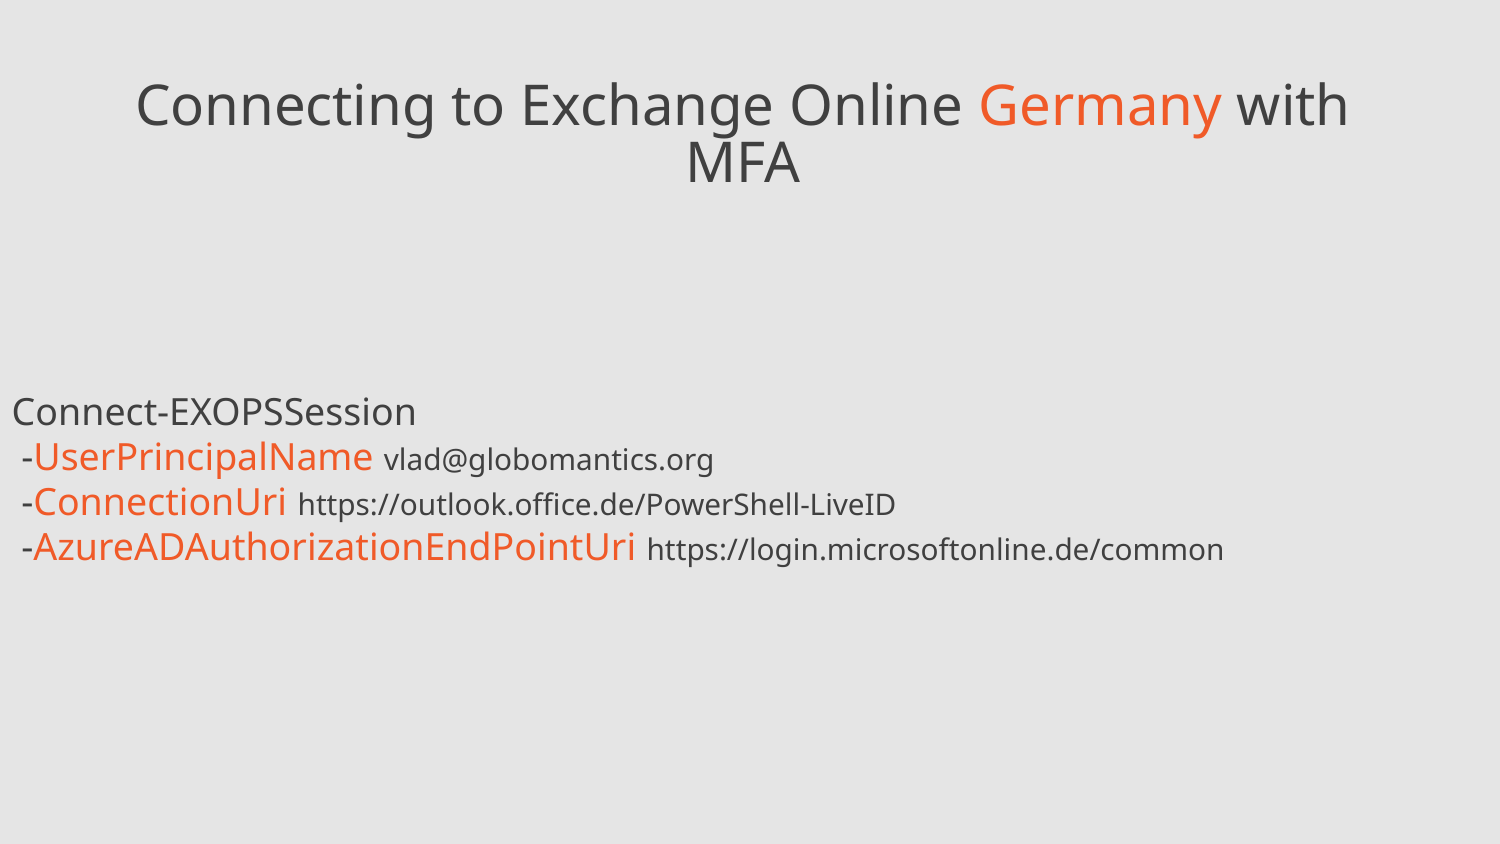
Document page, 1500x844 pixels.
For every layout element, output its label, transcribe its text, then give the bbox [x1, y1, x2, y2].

list Connect-EXOPSSession -UserPrincipalName vlad@globomantics.org -ConnectionUri https://outlook.office.de/PowerShell-LiveID -AzureADAuthorizationEndPointUri https://login.microsoftonline.de/common [11, 172, 1489, 785]
title Connecting to Exchange Online Germany with MFA [86, 72, 1414, 127]
